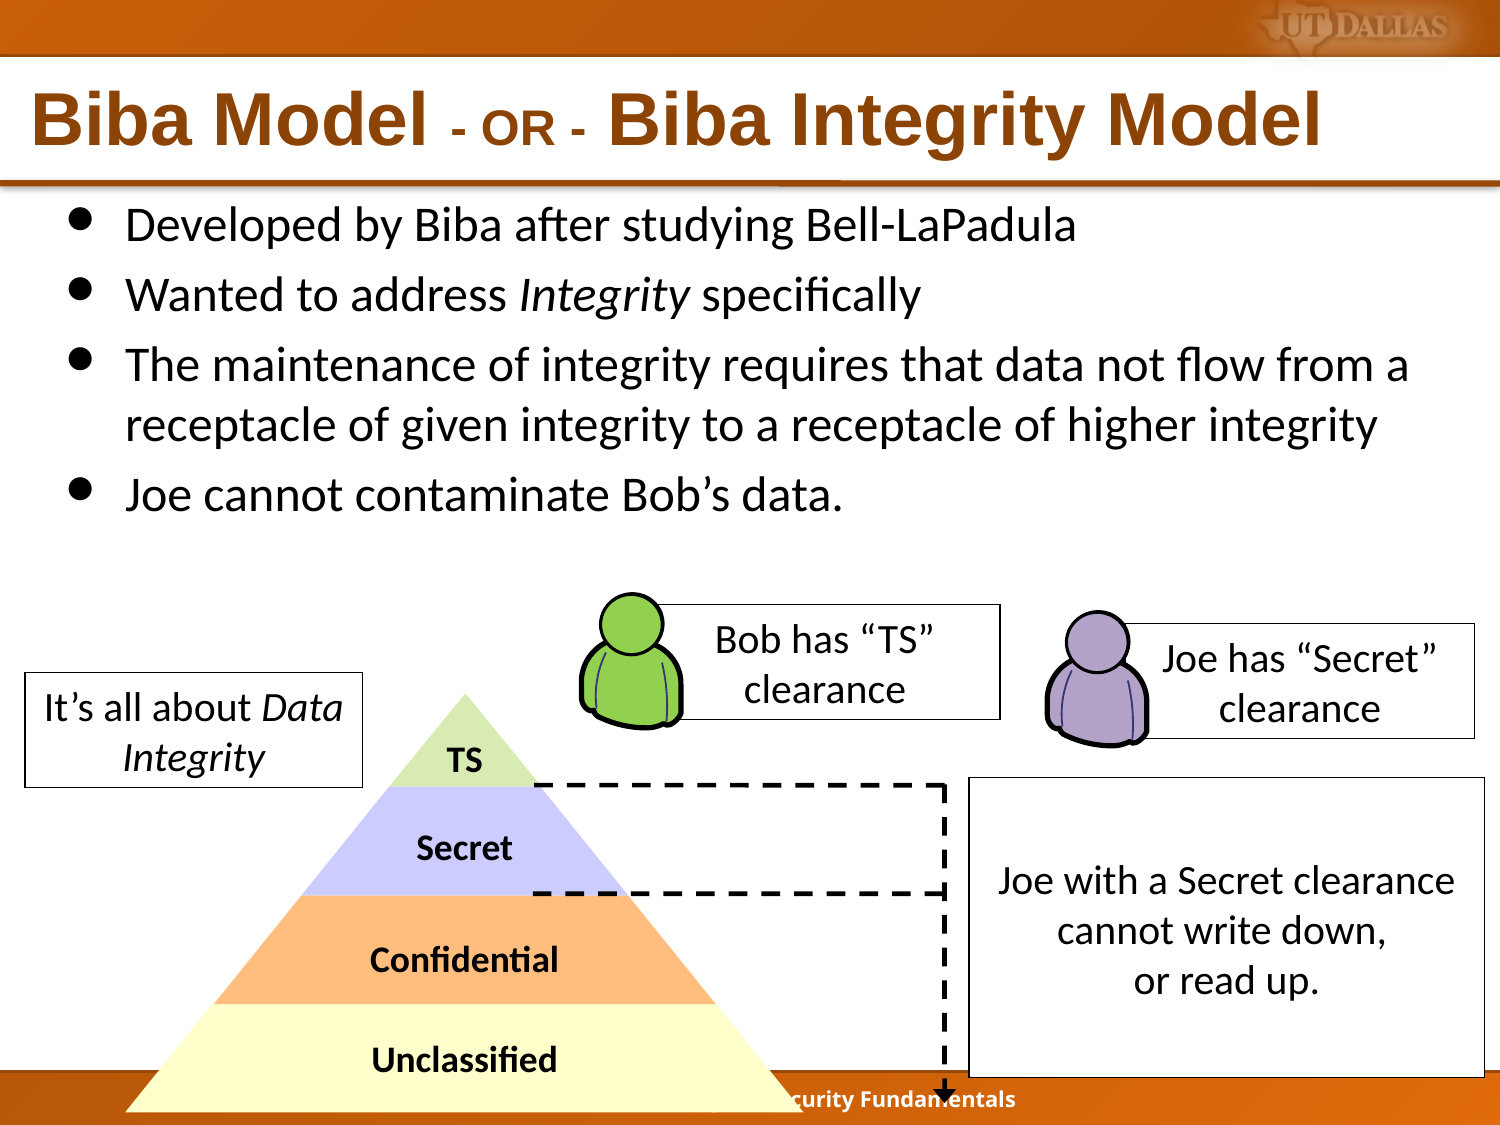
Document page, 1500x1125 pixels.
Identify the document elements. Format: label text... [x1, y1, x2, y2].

picture [1218, 0, 1500, 64]
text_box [581, 591, 682, 729]
text_box Bob has “TS” clearance [685, 604, 1000, 720]
text_box Joe has “Secret” clearance [1153, 623, 1475, 739]
text_box [934, 1085, 955, 1104]
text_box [1047, 609, 1148, 747]
title Biba Model - OR - Biba Integrity Model [0, 64, 1500, 178]
list Developed by Biba after studying Bell-LaPadula Wanted to address Integrity specifically The maintenance of integrity requires that data not flow from a receptacle of given integrity to a receptacle of higher integrity Joe cannot contaminate Bob’s data. [49, 183, 1486, 1101]
text_box It’s all about Data Integrity [24, 672, 363, 788]
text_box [124, 693, 804, 1113]
text_box Joe with a Secret clearance cannot write down, or read up. [968, 777, 1485, 1078]
